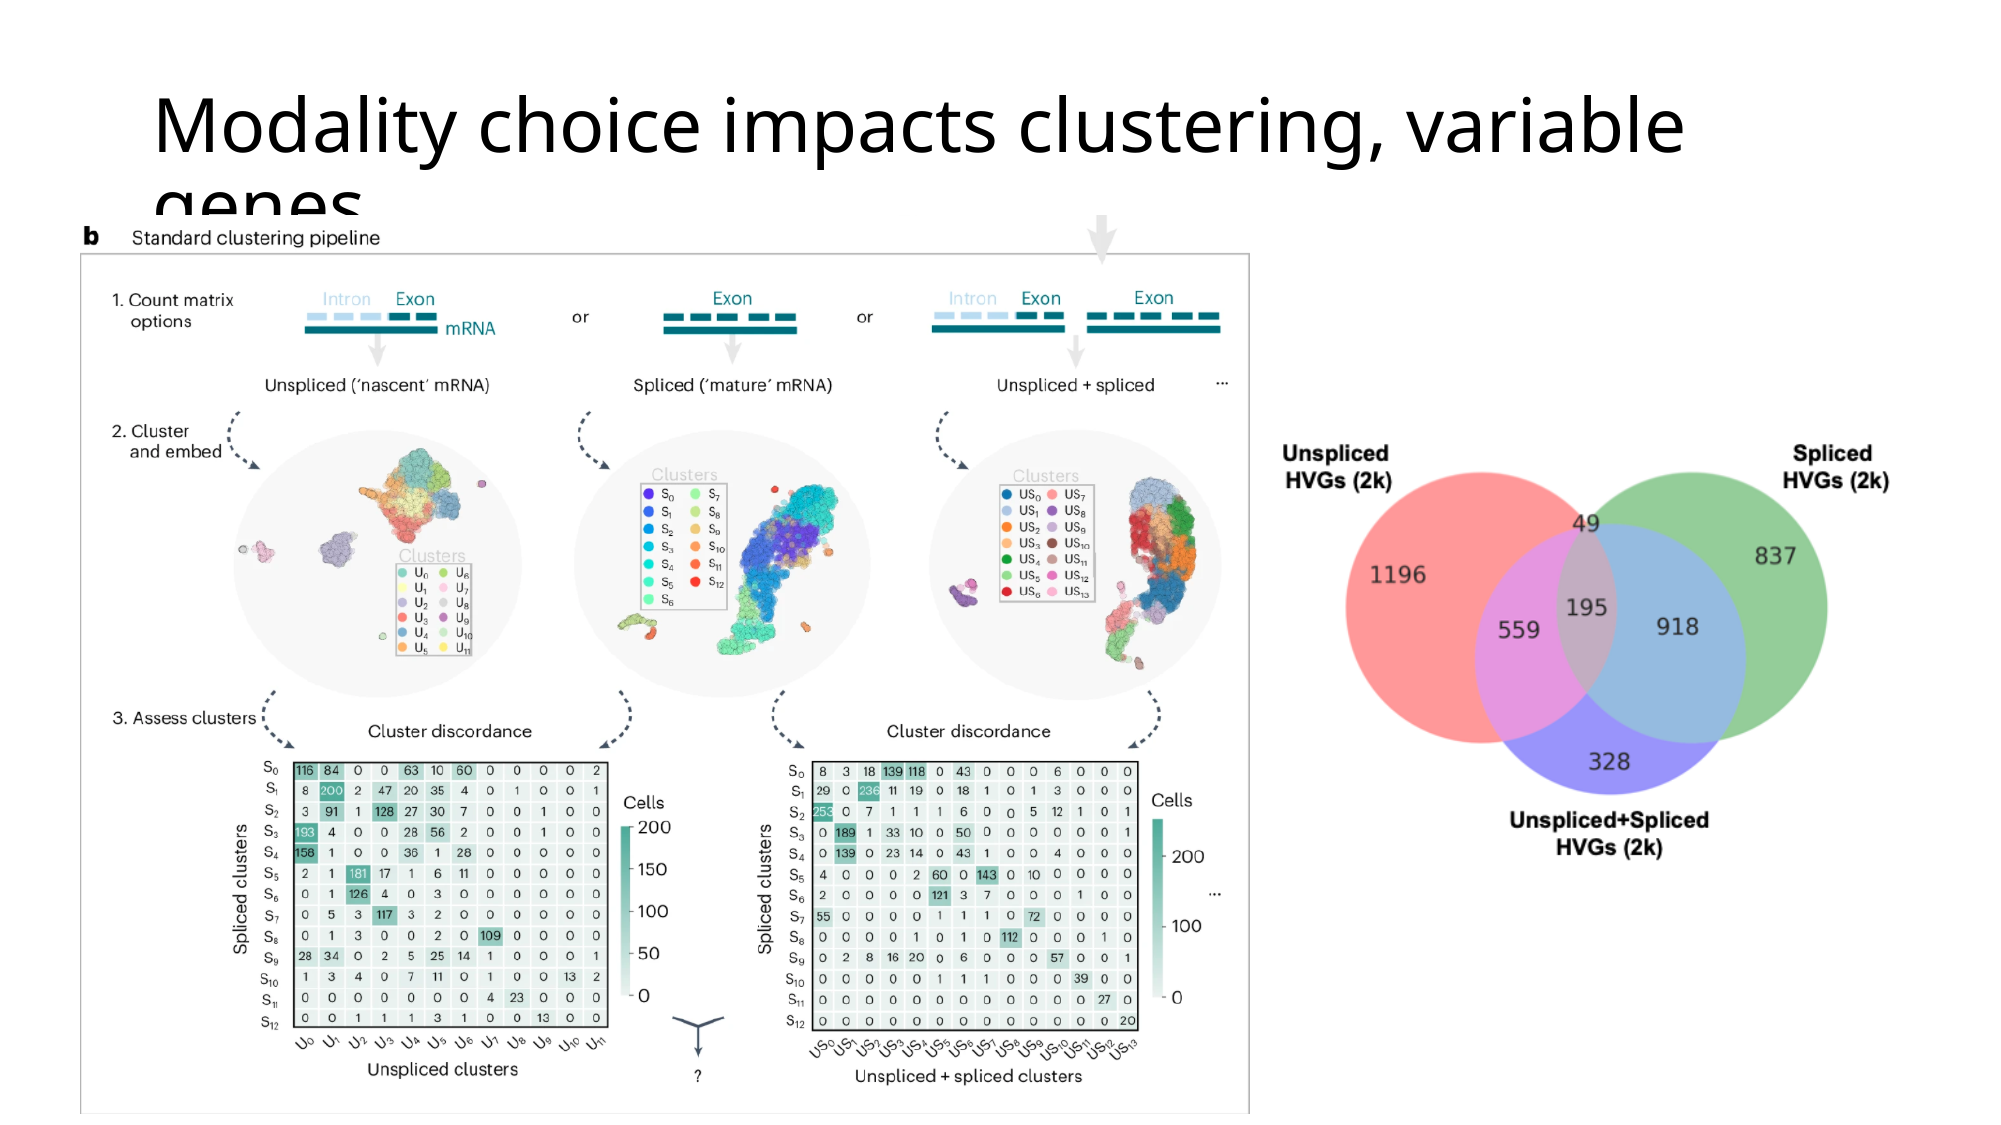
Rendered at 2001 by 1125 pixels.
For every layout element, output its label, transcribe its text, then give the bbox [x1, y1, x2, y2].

title Modality choice impacts clustering, variable genes [137, 59, 1863, 278]
picture [1255, 395, 1984, 907]
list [66, 215, 1256, 1125]
